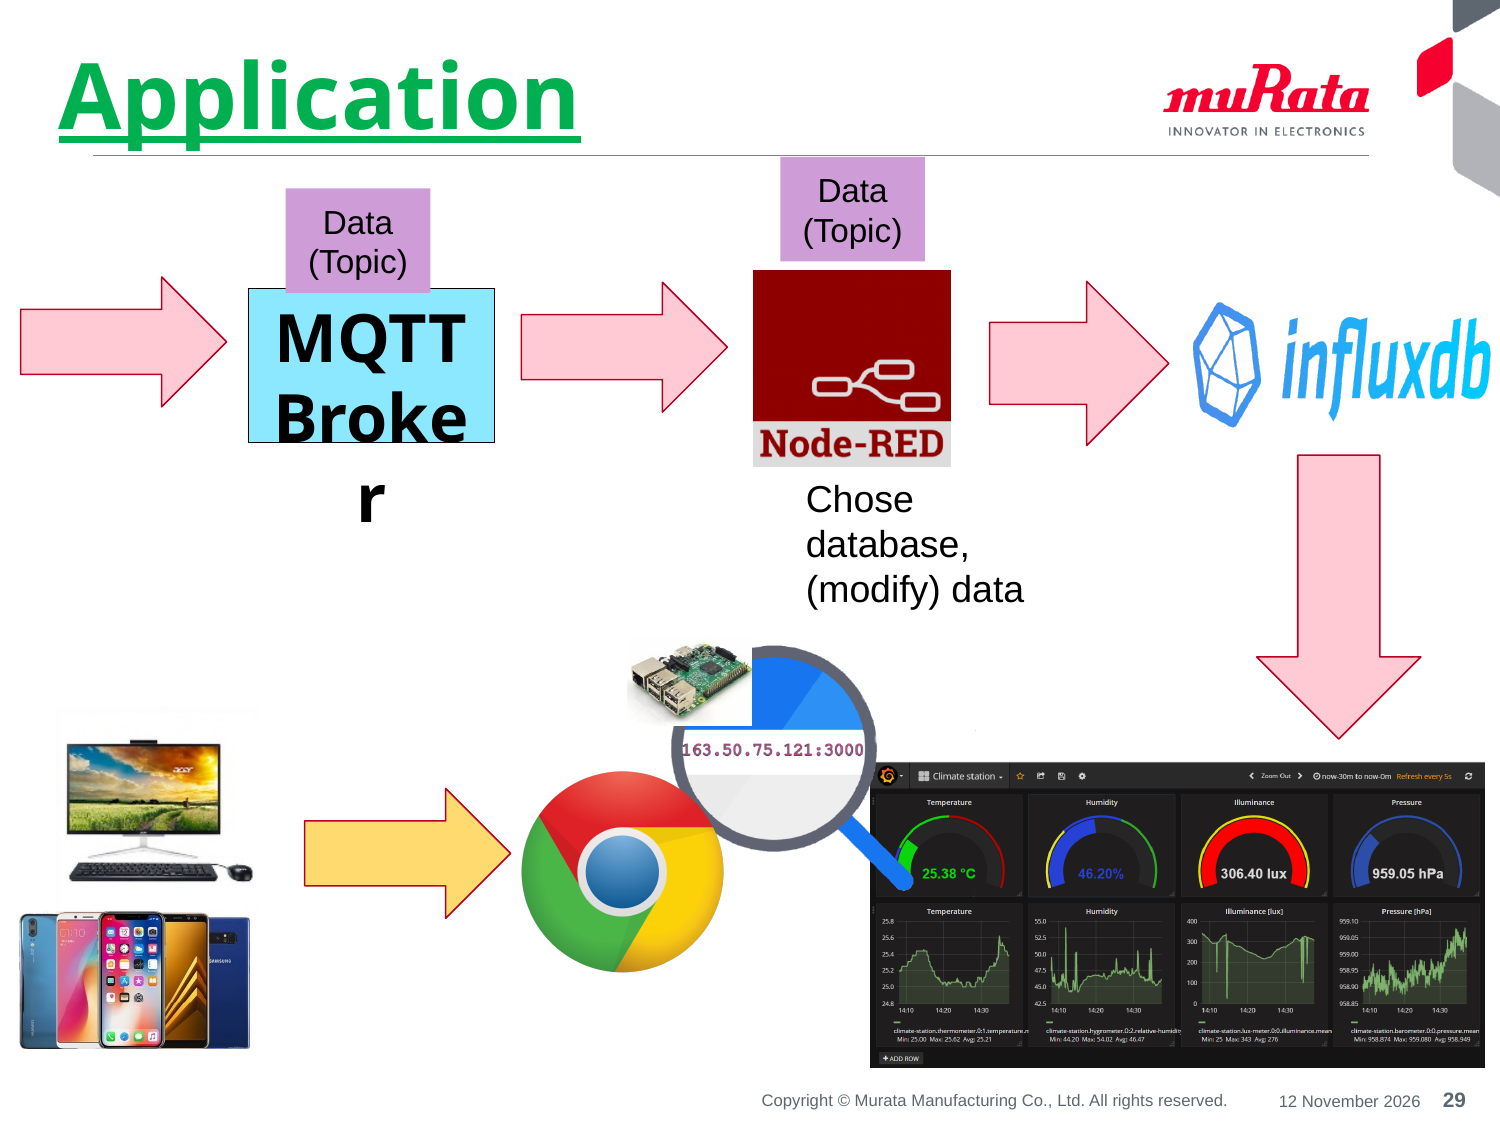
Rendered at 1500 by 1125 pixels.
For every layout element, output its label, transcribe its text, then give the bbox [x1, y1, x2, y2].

text_box [18, 275, 229, 409]
picture [19, 706, 261, 1049]
text_box Data (Topic) [284, 186, 432, 295]
text_box MQTT Broker [246, 286, 496, 444]
picture [1417, 0, 1500, 208]
text_box [1254, 465, 1423, 742]
picture [1211, 64, 1369, 136]
text_box [302, 786, 513, 921]
picture [521, 623, 1485, 1068]
text_box [987, 279, 1171, 448]
text_box Data (Topic) [778, 155, 927, 263]
text_box Chose database, (modify) data [791, 467, 1078, 622]
title Application [58, 44, 1211, 162]
text_box [519, 280, 730, 415]
picture [753, 269, 951, 468]
picture [1177, 265, 1500, 456]
